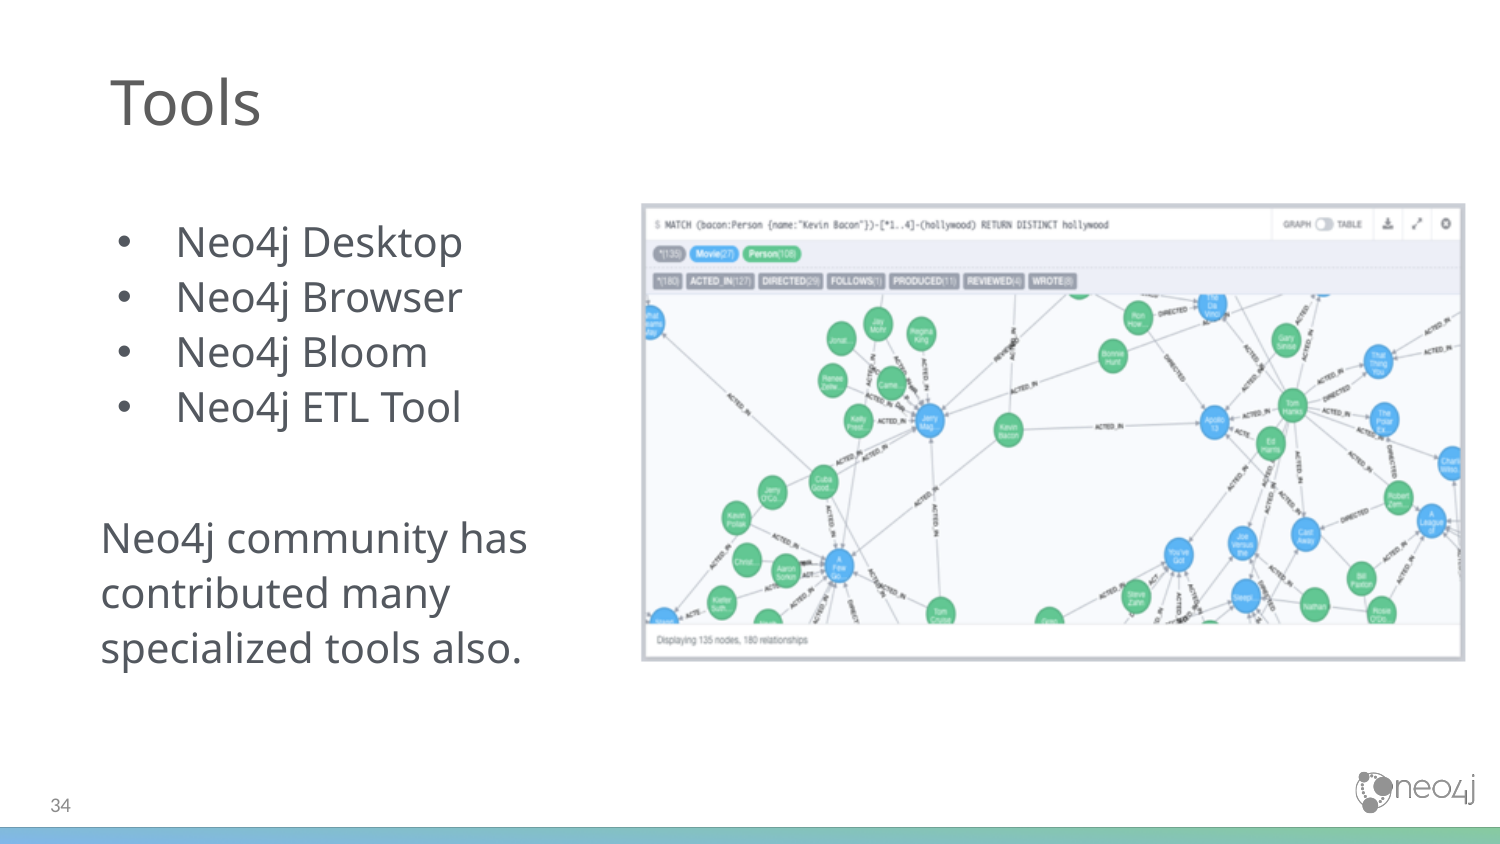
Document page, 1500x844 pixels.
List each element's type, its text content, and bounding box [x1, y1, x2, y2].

title Tools [95, 29, 1438, 171]
slide_number ‹#› [25, 781, 96, 827]
picture [629, 195, 1476, 673]
picture [1352, 767, 1479, 818]
list Neo4j Desktop Neo4j Browser Neo4j Bloom Neo4j ETL Tool Neo4j community has contributed many specialized tools also. [85, 196, 574, 756]
picture [0, 826, 1500, 844]
